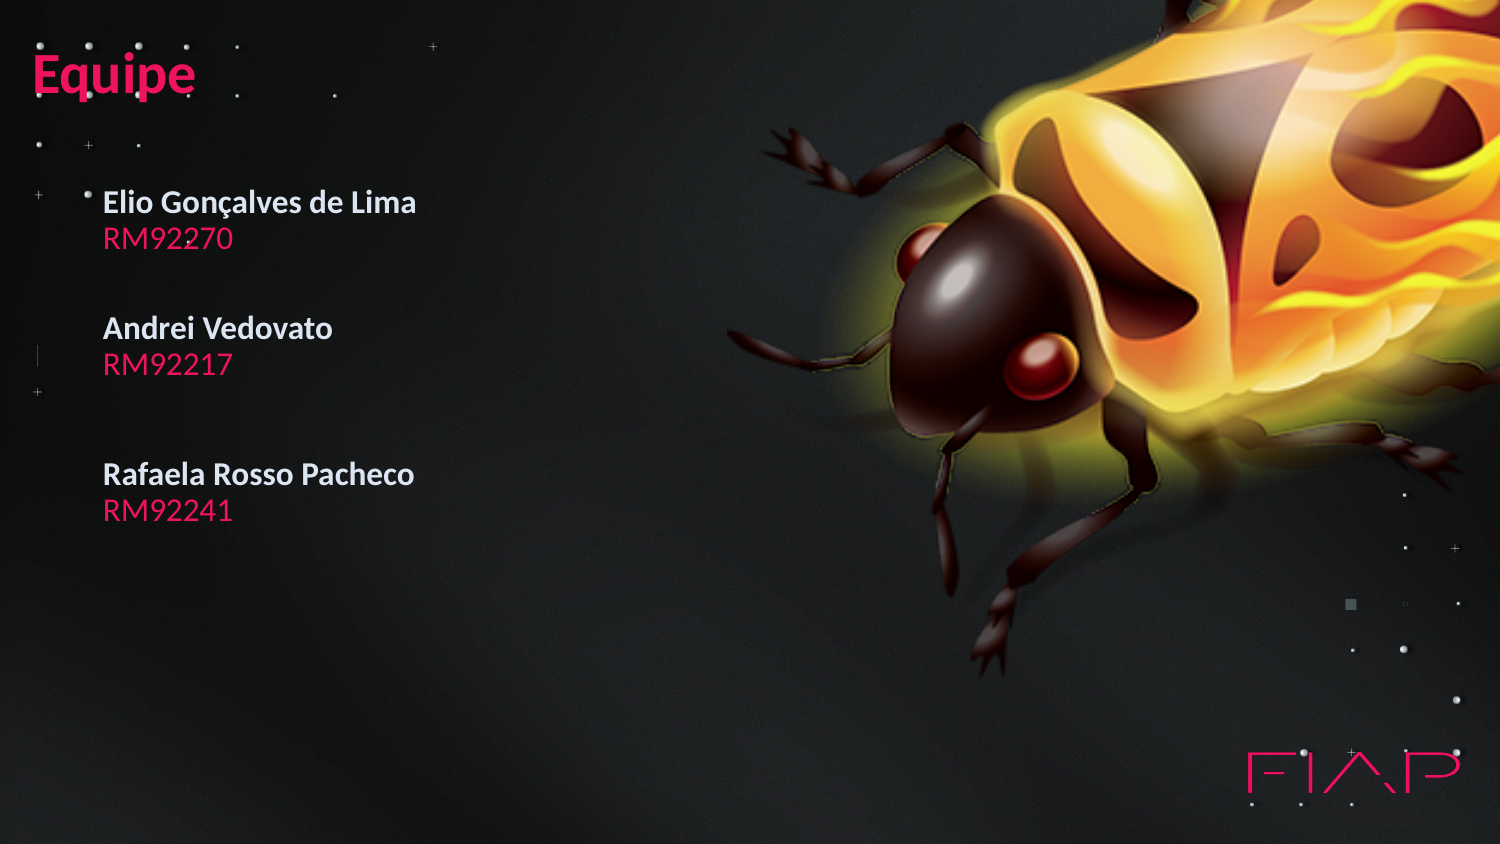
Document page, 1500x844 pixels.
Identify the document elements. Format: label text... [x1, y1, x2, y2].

picture [0, 0, 1500, 844]
text_box Rafaela Rosso Pacheco RM92241 [87, 448, 722, 536]
text_box Elio Gonçalves de Lima RM92270 [87, 177, 722, 265]
text_box Andrei Vedovato RM92217 [87, 303, 722, 391]
text_box Equipe [17, 27, 602, 110]
